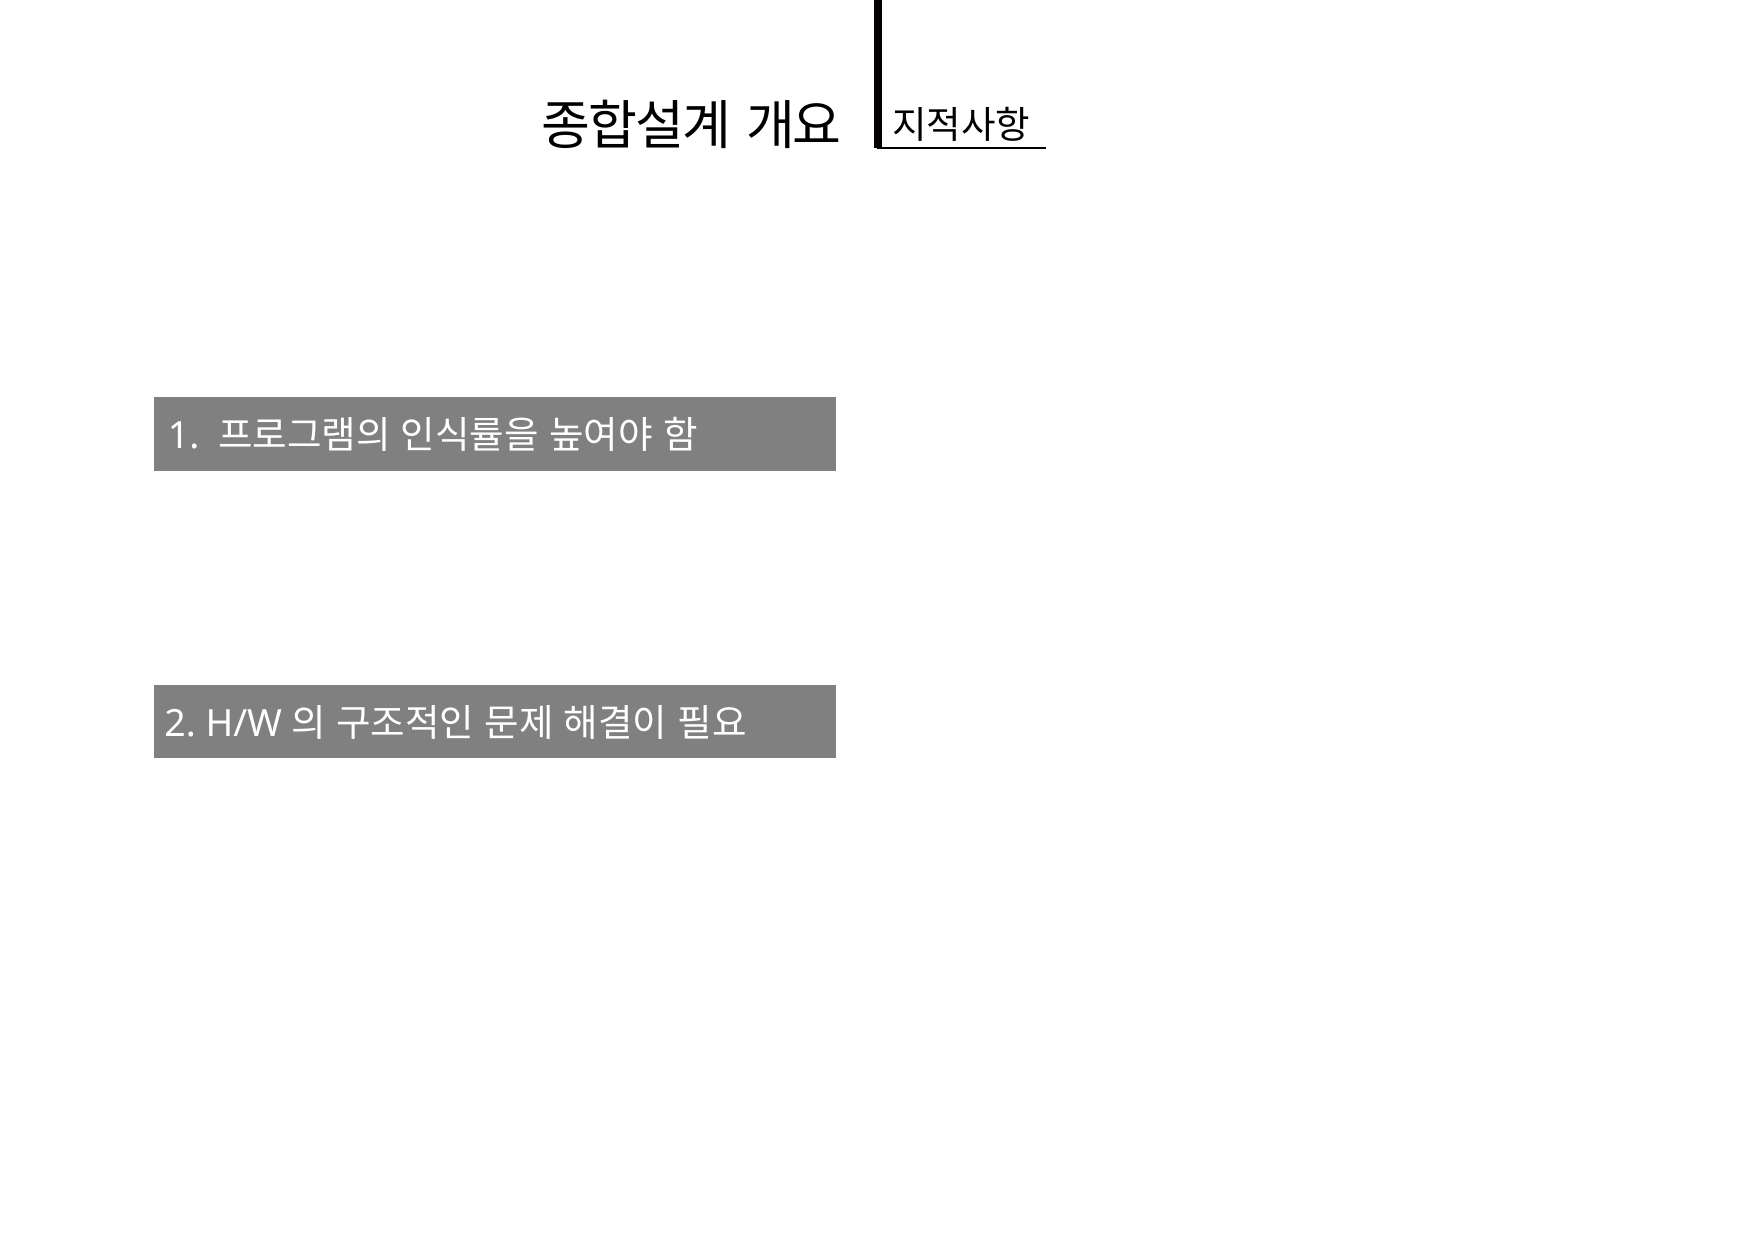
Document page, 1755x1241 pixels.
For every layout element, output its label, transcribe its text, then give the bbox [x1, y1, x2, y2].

text_box 종합설계 개요 [526, 84, 857, 163]
text_box 지적사항 [877, 93, 1046, 154]
text_box [150, 393, 840, 475]
text_box 1. 프로그램의 인식률을 높여야 함 [153, 403, 714, 464]
text_box [150, 681, 840, 762]
text_box 2. H/W의 구조적인 문제 해결이 필요 [149, 691, 762, 751]
